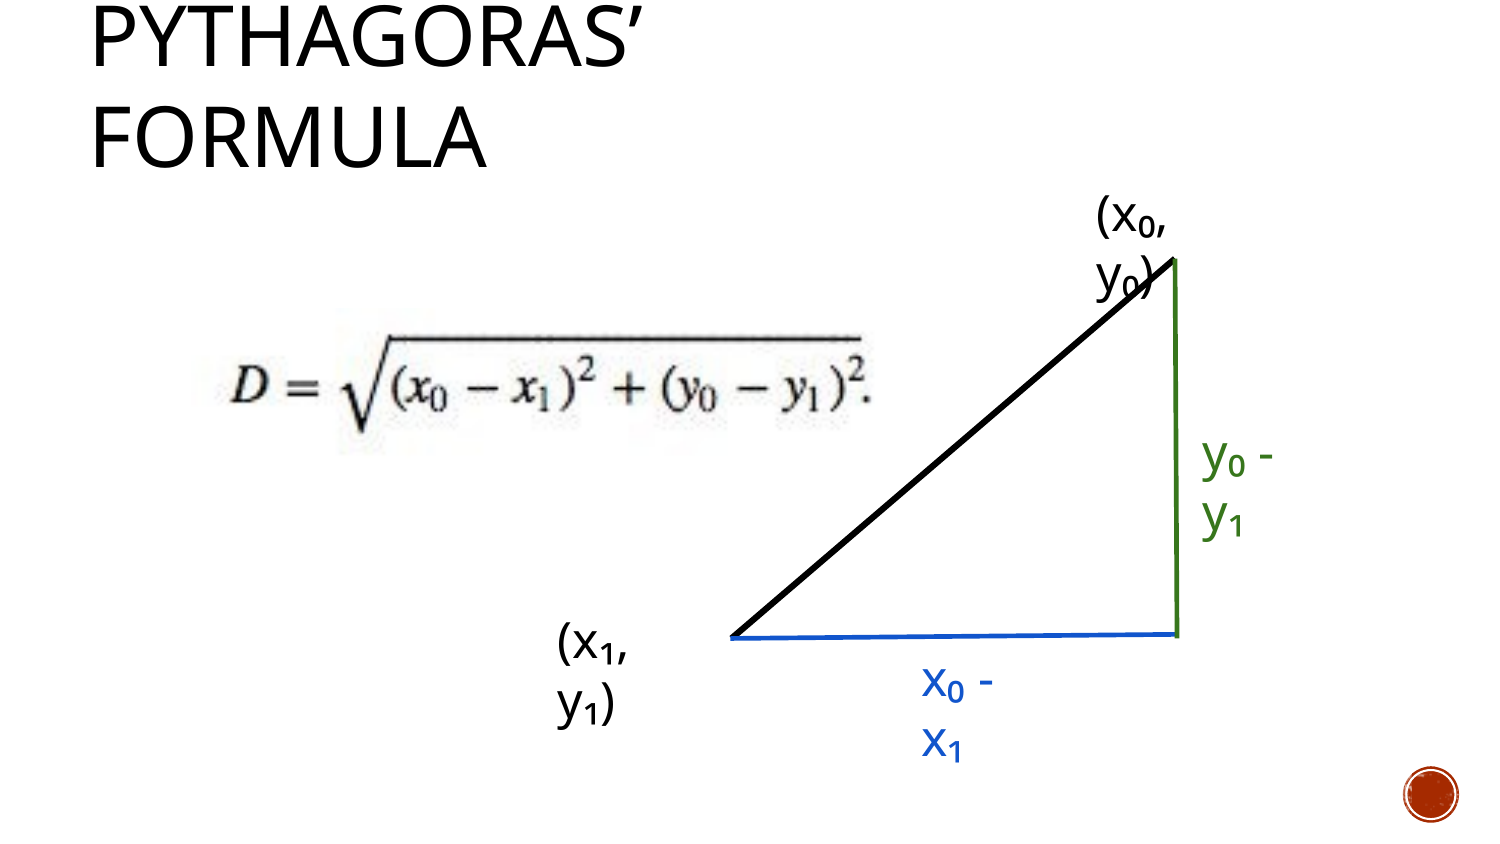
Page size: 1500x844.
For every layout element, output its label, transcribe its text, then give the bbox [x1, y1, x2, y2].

text_box x₀ - x₁ [919, 644, 1047, 767]
text_box (x₀, y₀) [1094, 179, 1239, 302]
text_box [196, 256, 1179, 642]
text_box y₀ - y₁ [1200, 418, 1329, 541]
title Pythagoras’ Formula [86, 0, 832, 185]
text_box (x₁, y₁) [555, 643, 700, 729]
